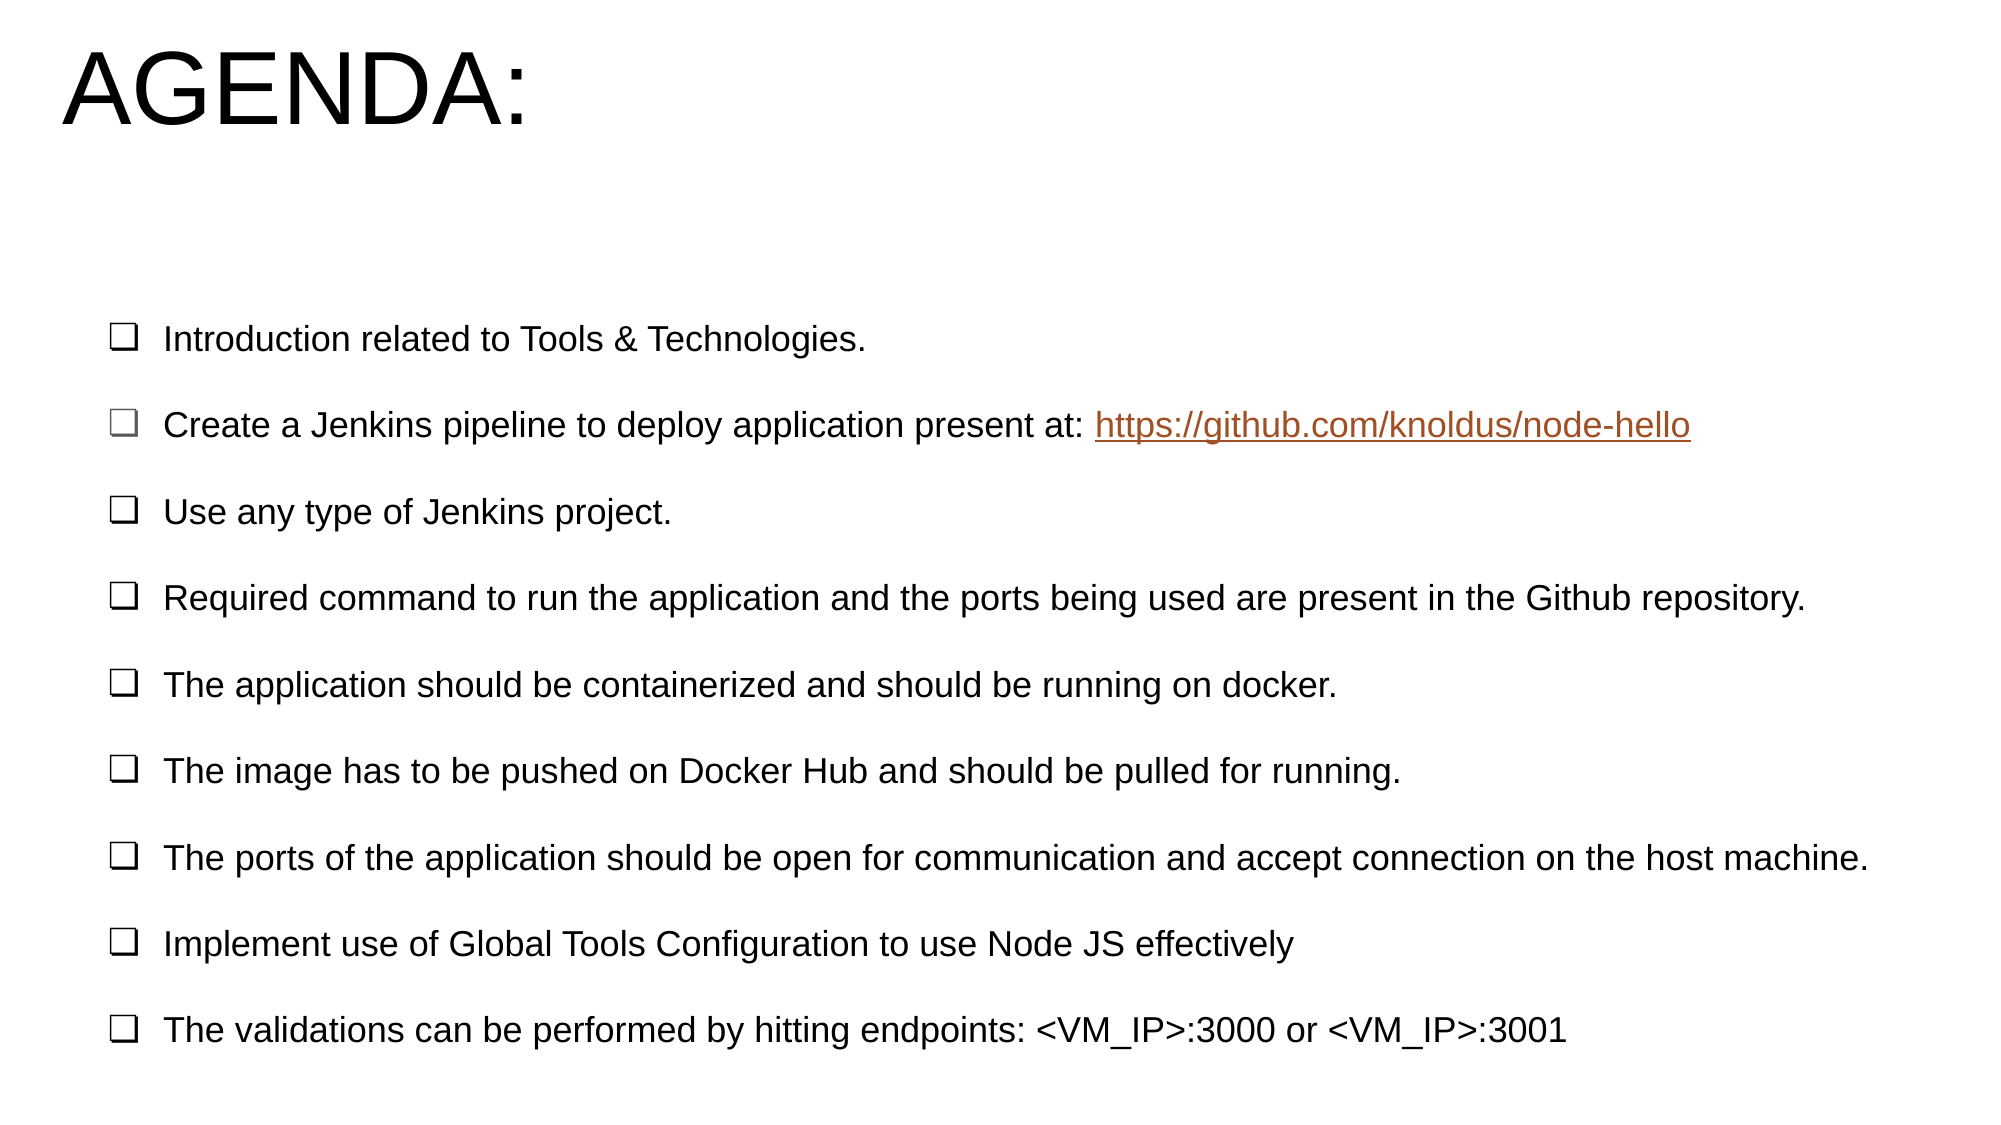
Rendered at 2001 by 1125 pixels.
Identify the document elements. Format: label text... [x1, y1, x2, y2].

text_box Introduction related to Tools & Technologies. Create a Jenkins pipeline to deploy application present at: https://github.com/knoldus/node-hello Use any type of Jenkins project. Required command to run the application and the ports being used are present in the Github repository. The application should be containerized and should be running on docker. The image has to be pushed on Docker Hub and should be pulled for running. The ports of the application should be open for communication and accept connection on the host machine. Implement use of Global Tools Configuration to use Node JS effectively The validations can be performed by hitting endpoints: <VM_IP>:3000 or <VM_IP>:3001 [68, 252, 1932, 999]
text_box AGENDA: [42, 0, 2000, 134]
